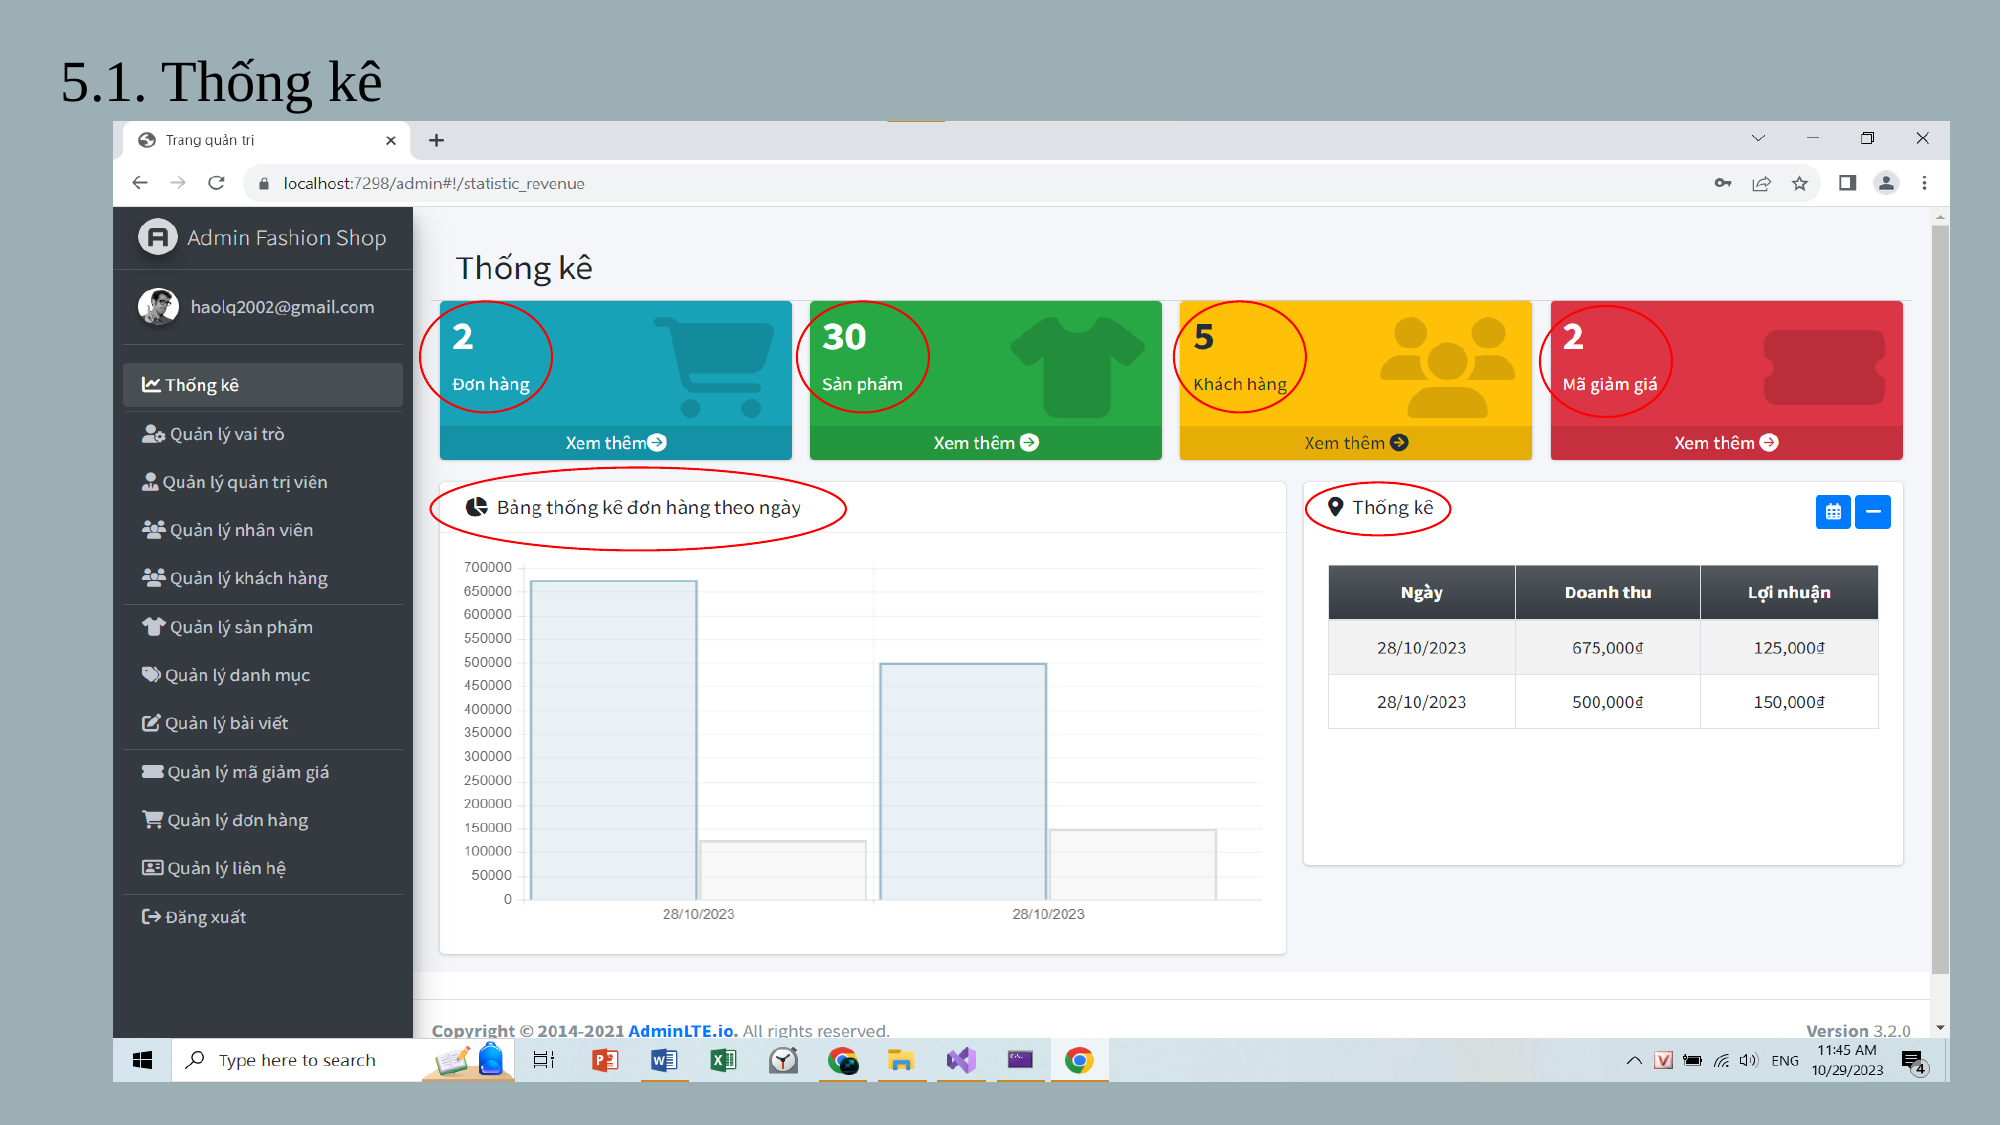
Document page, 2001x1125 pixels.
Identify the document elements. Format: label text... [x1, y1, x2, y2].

text_box 5.1. Thống kê [46, 35, 399, 121]
picture [113, 121, 1950, 1082]
